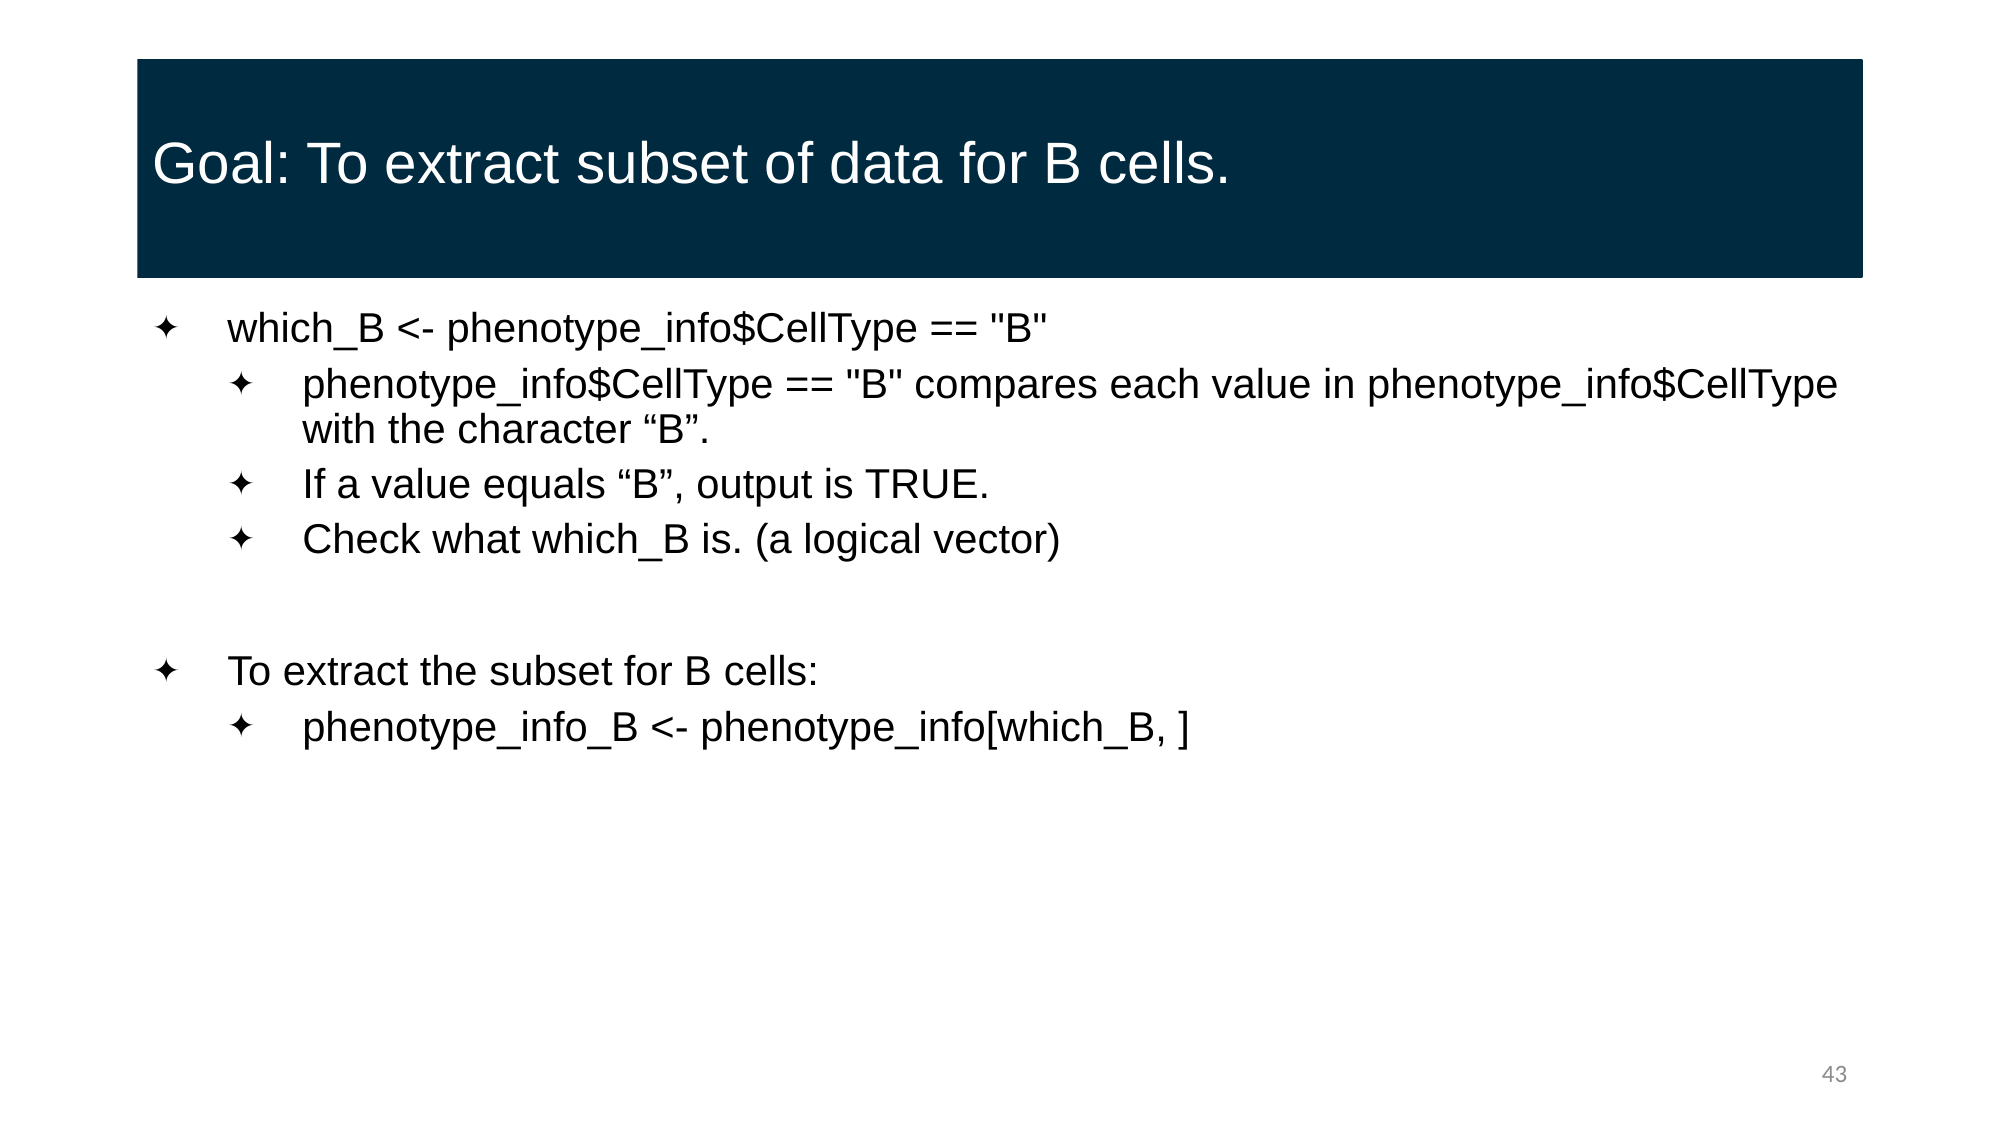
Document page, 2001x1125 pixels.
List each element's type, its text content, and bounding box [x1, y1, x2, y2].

title Goal: To extract subset of data for B cells. [137, 59, 1863, 278]
list which_B <- phenotype_info$CellType == "B" phenotype_info$CellType == "B" compares each value in phenotype_info$CellType with the character “B”. If a value equals “B”, output is TRUE. Check what which_B is. (a logical vector) To extract the subset for B cells: phenotype_info_B <- phenotype_info[which_B, ] [137, 299, 1863, 1014]
slide_number 43 [1412, 1042, 1863, 1103]
